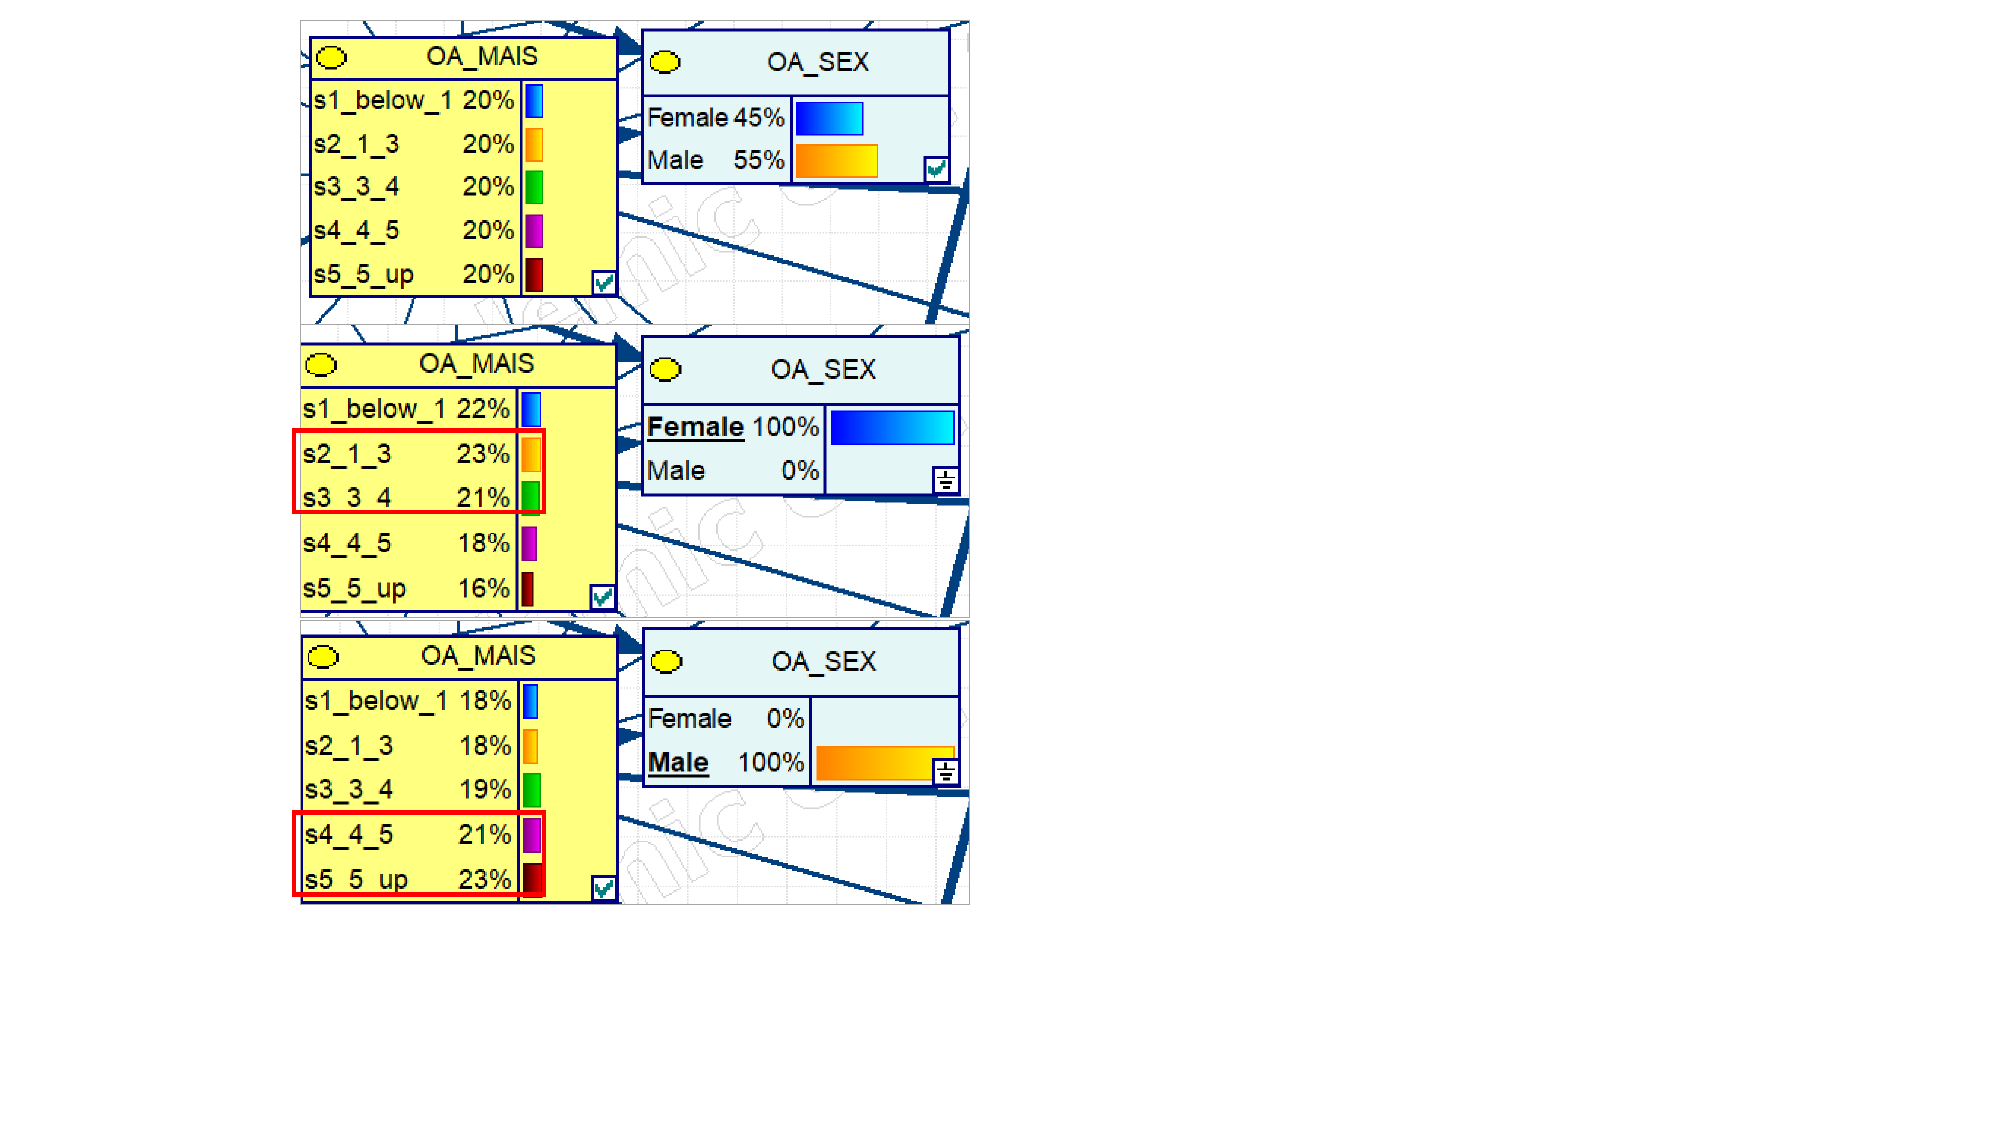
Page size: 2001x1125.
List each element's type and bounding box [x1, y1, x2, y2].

text_box [293, 20, 970, 905]
